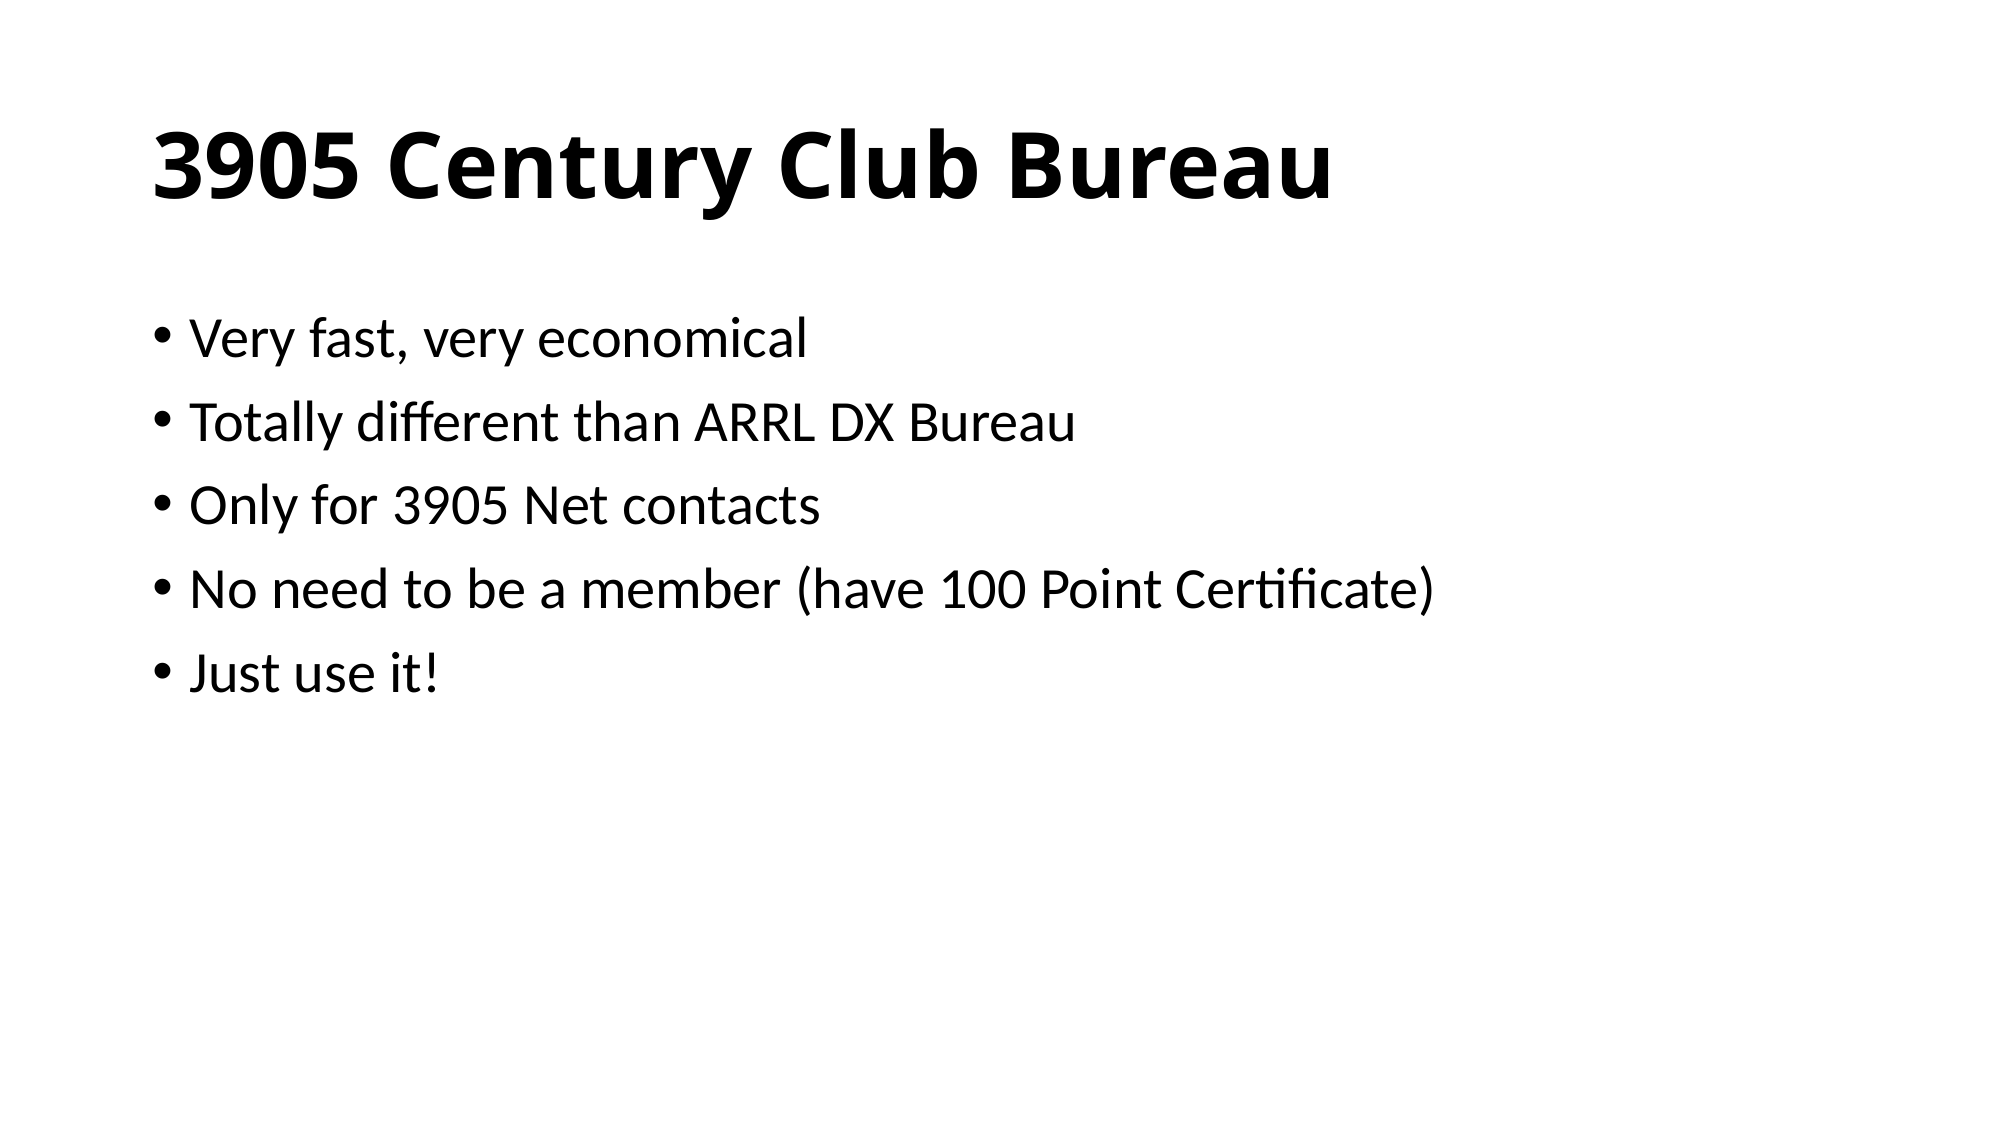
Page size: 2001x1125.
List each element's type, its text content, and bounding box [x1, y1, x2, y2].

title 3905 Century Club Bureau [137, 59, 1863, 278]
list Very fast, very economical Totally different than ARRL DX Bureau Only for 3905 Net contacts No need to be a member (have 100 Point Certificate) Just use it! [137, 299, 1863, 1014]
